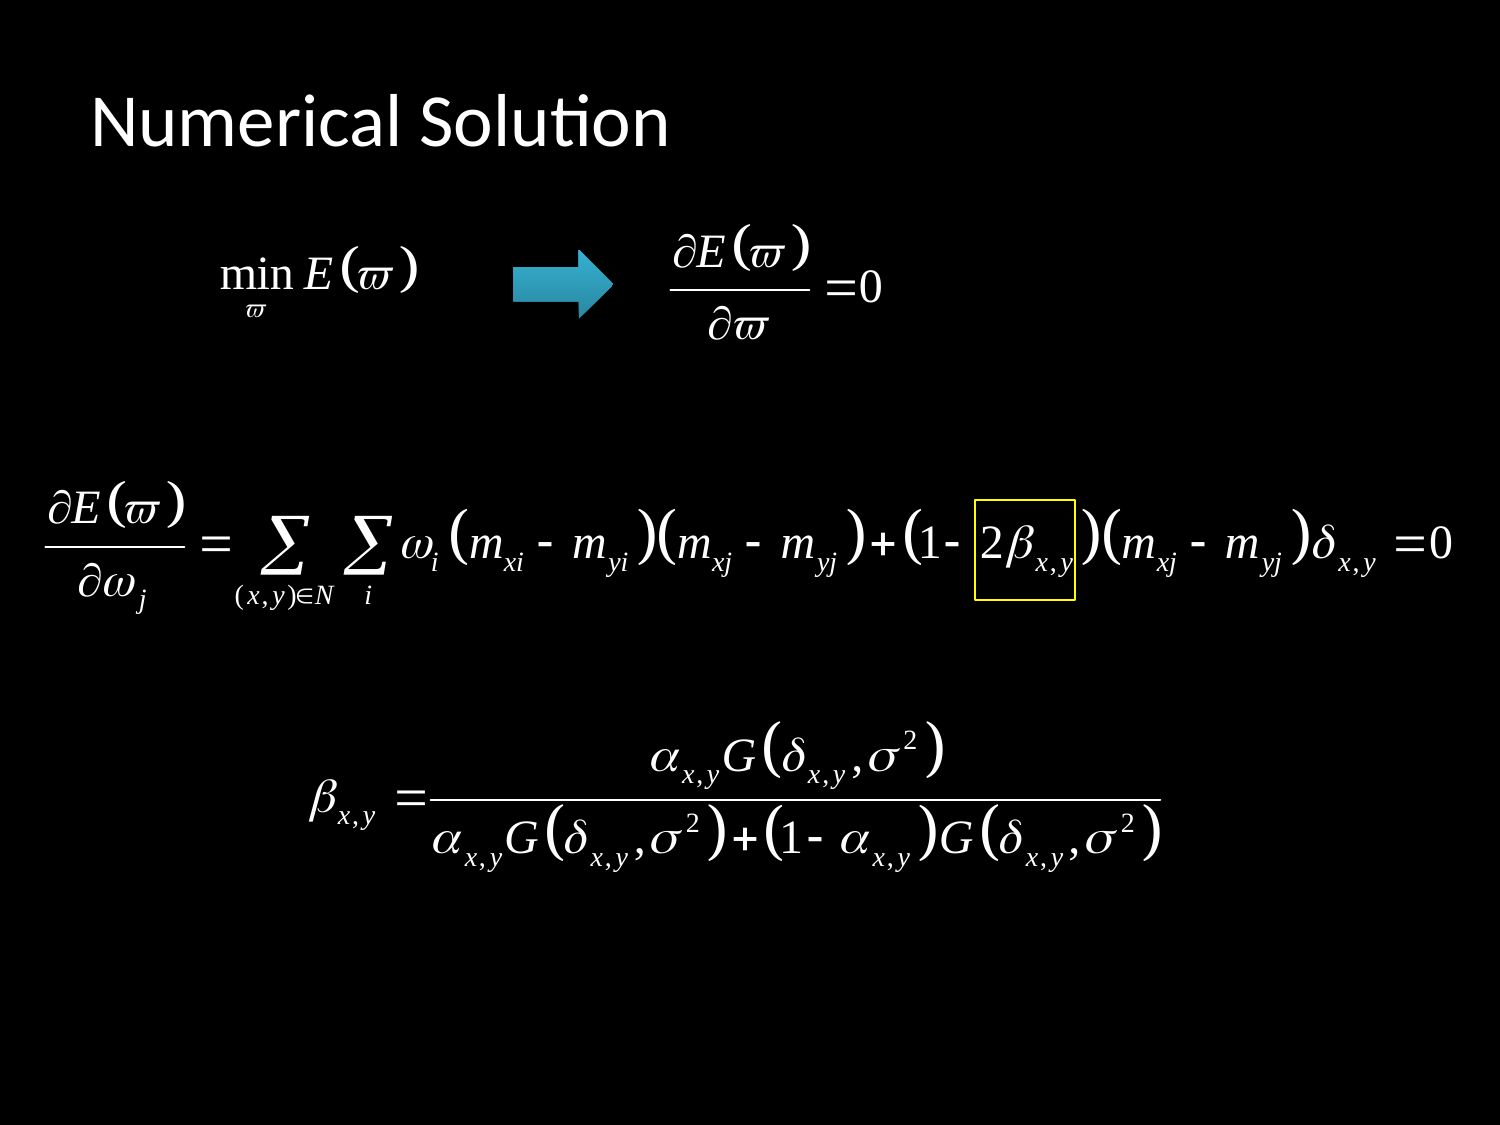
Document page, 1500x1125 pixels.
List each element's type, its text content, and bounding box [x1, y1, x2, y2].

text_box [299, 712, 1173, 889]
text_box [212, 237, 425, 330]
title Numerical Solution [75, 45, 1425, 233]
text_box [513, 249, 614, 319]
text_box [37, 474, 1461, 624]
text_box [662, 218, 891, 351]
